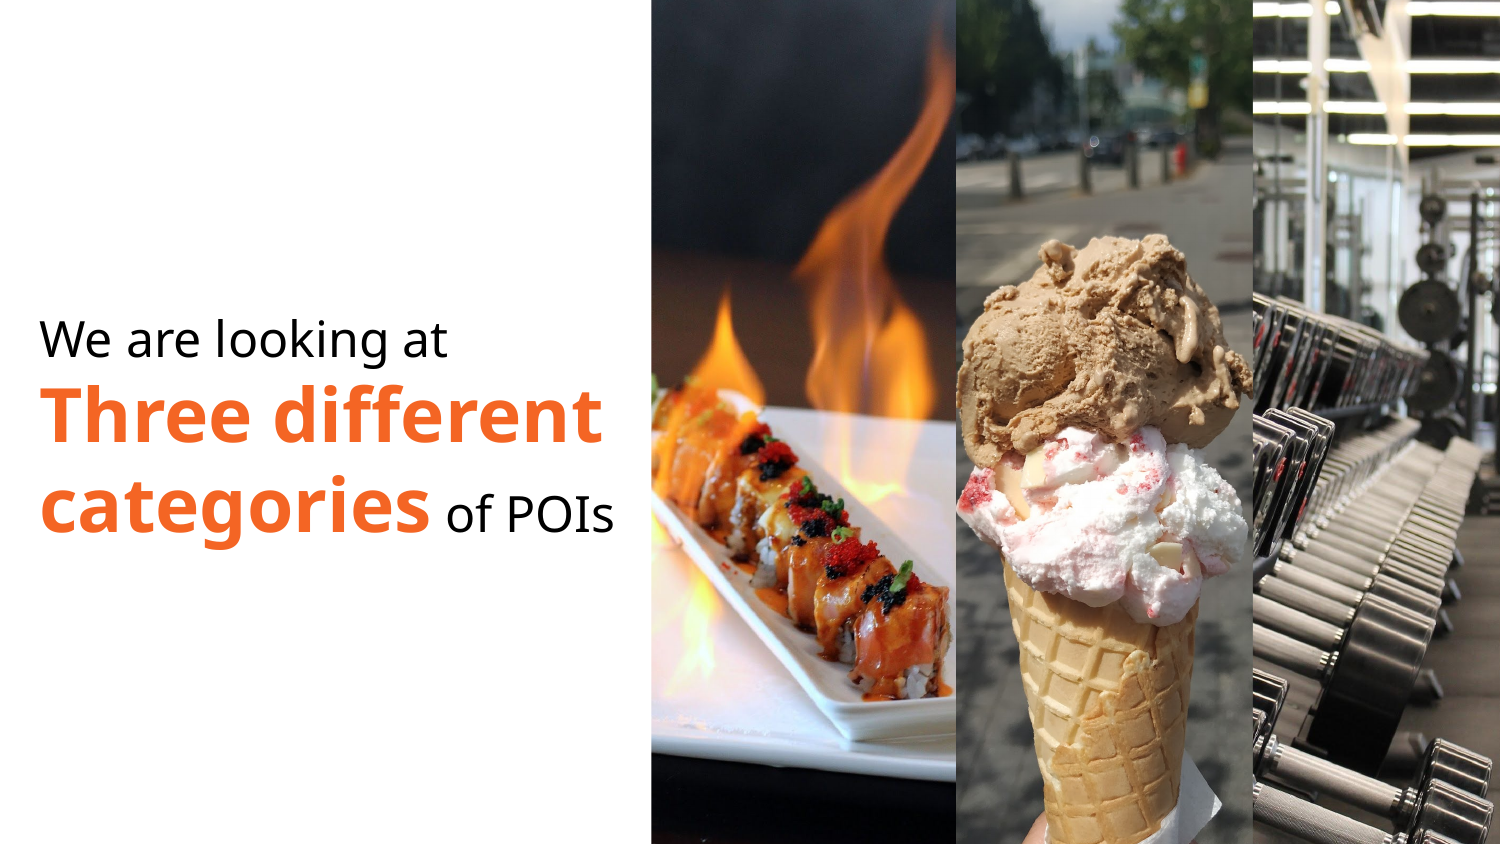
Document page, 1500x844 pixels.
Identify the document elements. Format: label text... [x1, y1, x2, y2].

title We are looking at Three different categories of POIs [24, 319, 646, 536]
picture [651, 0, 1500, 844]
